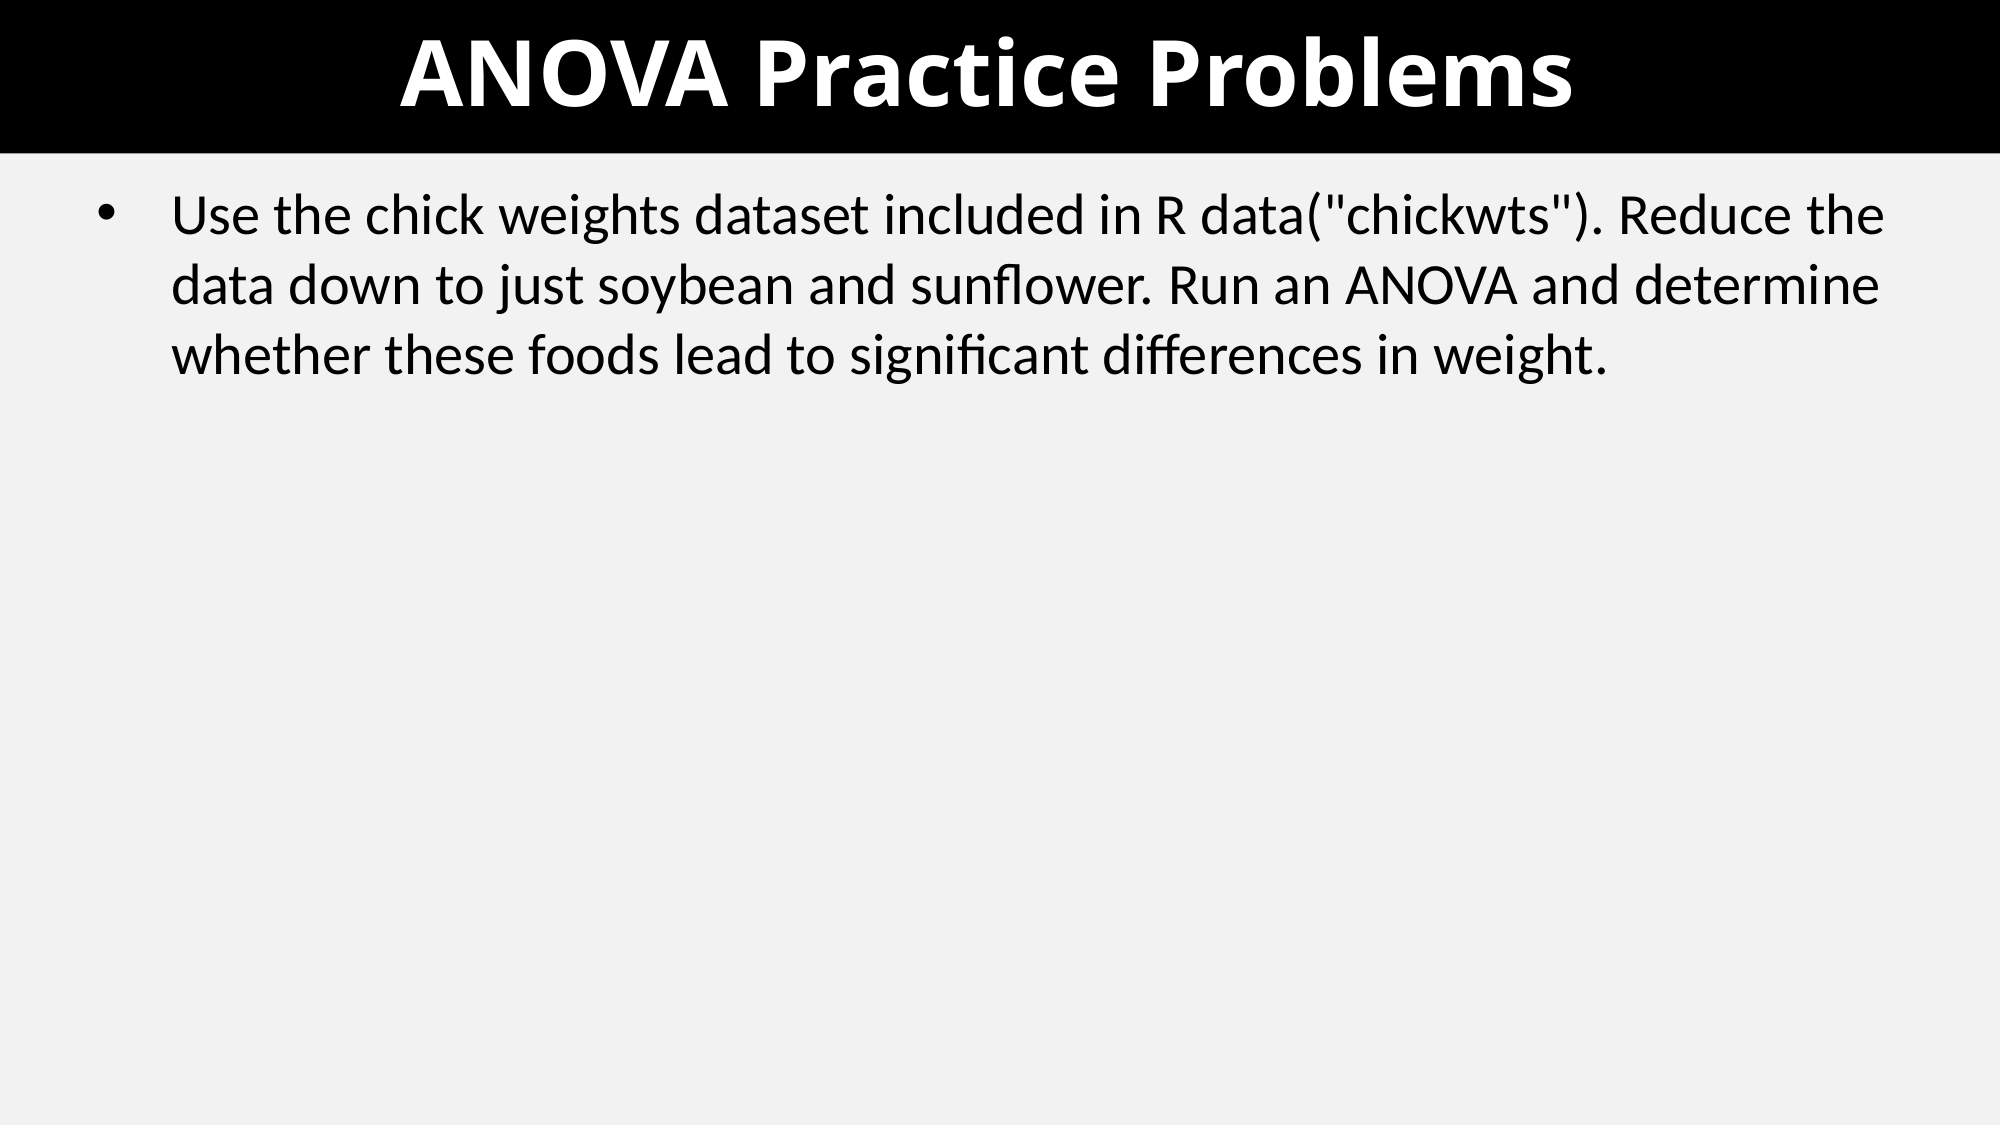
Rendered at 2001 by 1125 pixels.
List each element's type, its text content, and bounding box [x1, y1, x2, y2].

title ANOVA Practice Problems [0, 0, 2000, 154]
text_box Use the chick weights dataset included in R data("chickwts"). Reduce the data down to just soybean and sunflower. Run an ANOVA and determine whether these foods lead to significant differences in weight. [81, 168, 1919, 534]
